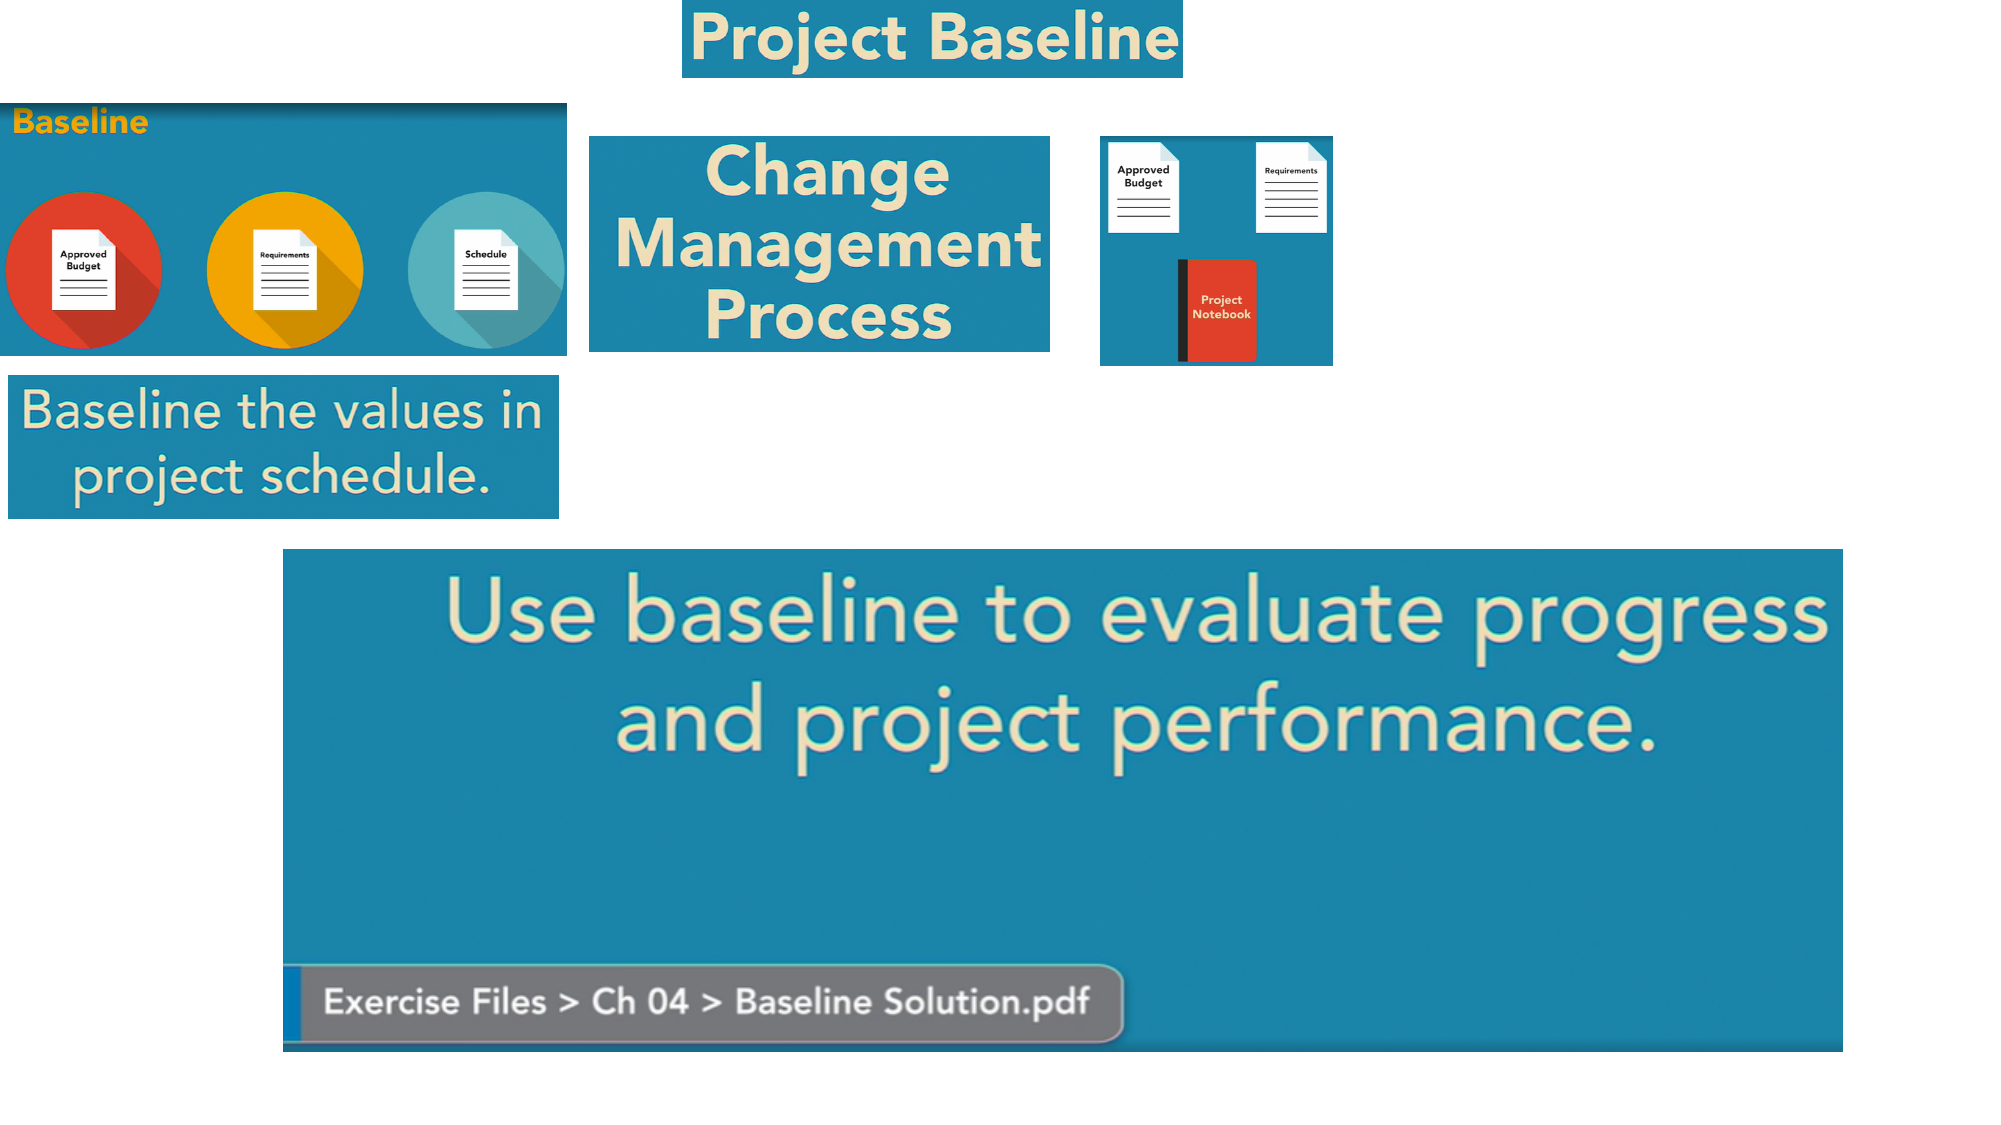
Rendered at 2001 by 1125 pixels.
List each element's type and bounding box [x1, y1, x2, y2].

picture [0, 103, 567, 357]
picture [1100, 136, 1333, 366]
picture [283, 549, 1843, 1052]
picture [682, 0, 1183, 78]
picture [8, 375, 559, 519]
picture [589, 136, 1050, 352]
